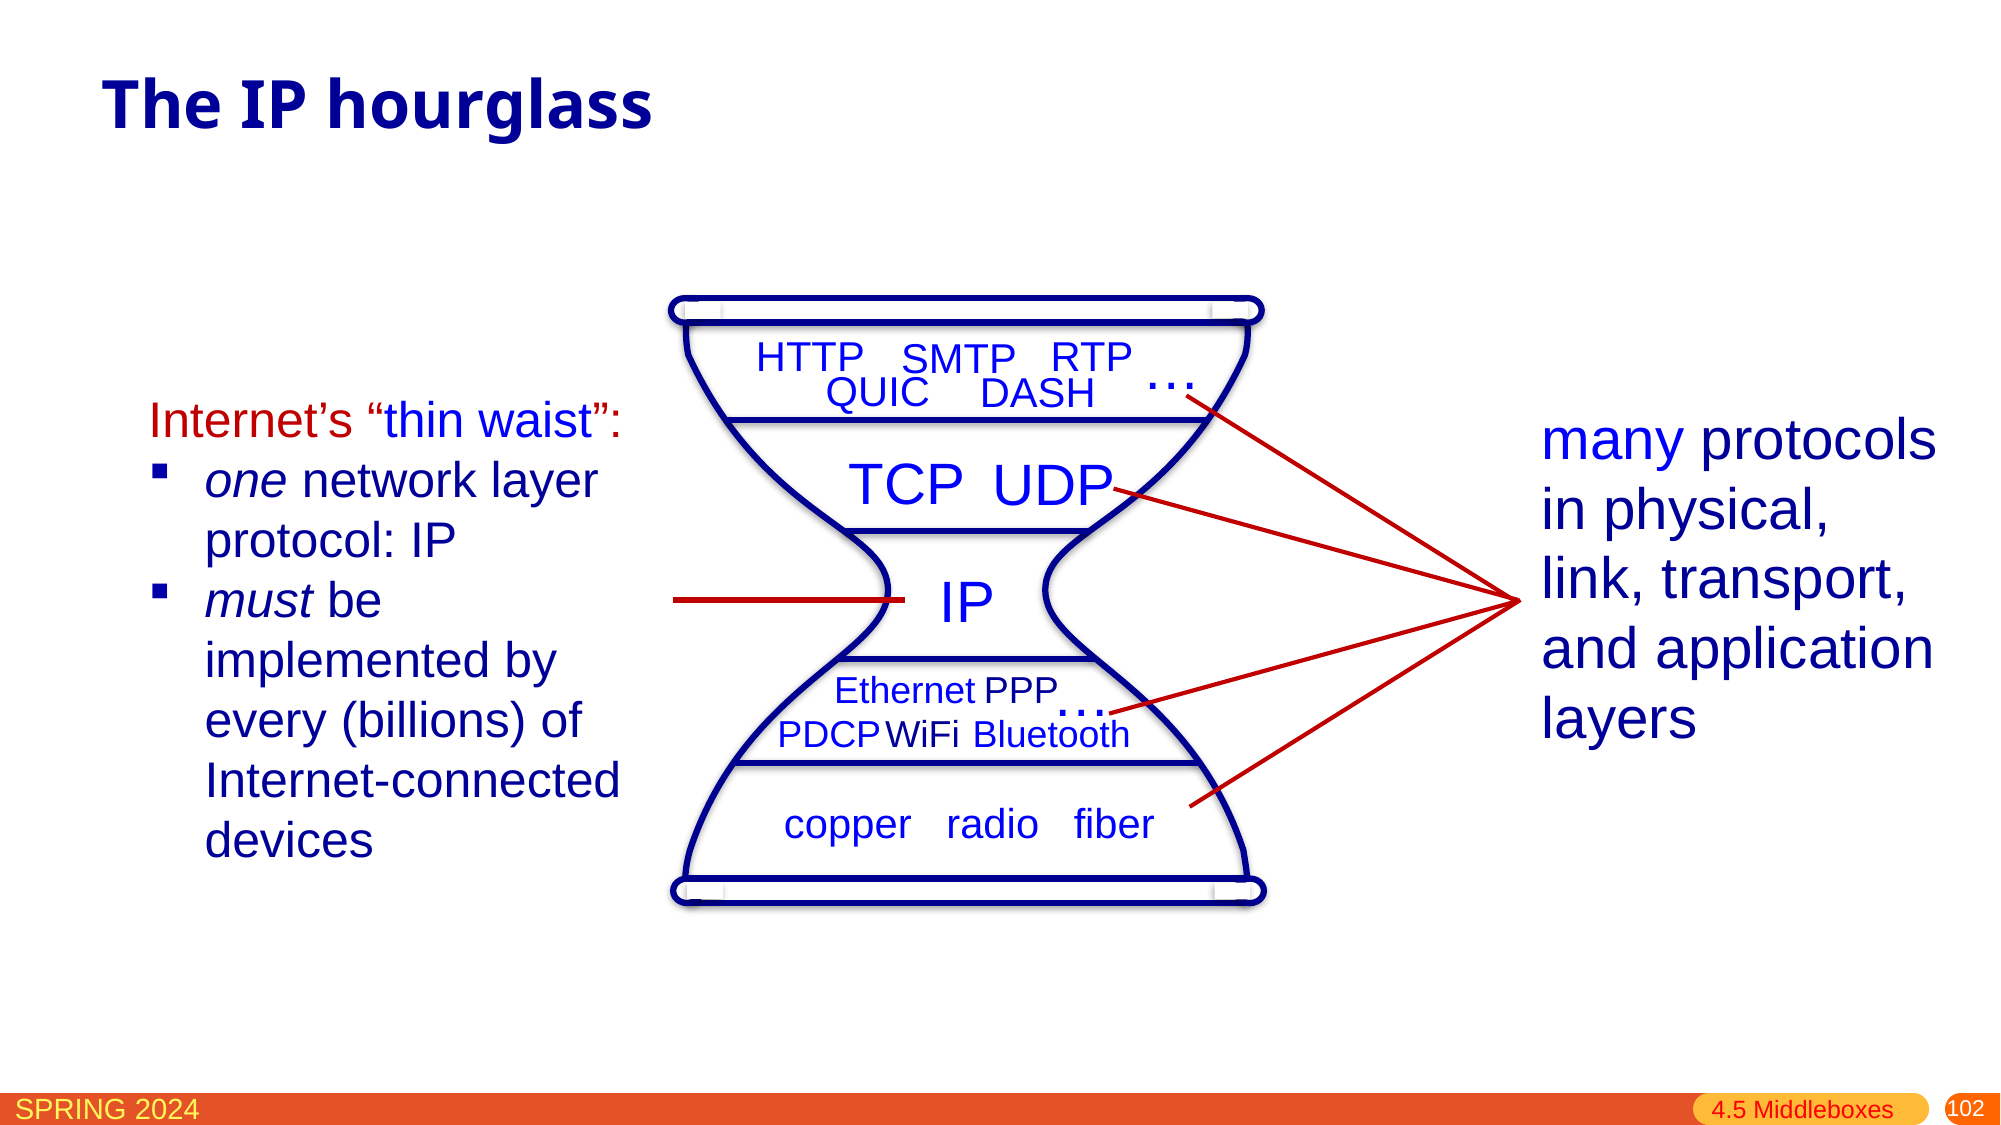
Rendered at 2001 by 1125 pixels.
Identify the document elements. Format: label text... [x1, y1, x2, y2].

title The IP hourglass [86, 42, 1914, 161]
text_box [133, 379, 906, 880]
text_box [1108, 393, 1960, 808]
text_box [670, 296, 1265, 904]
text_box 4.5 Middleboxes [1696, 1086, 1922, 1125]
